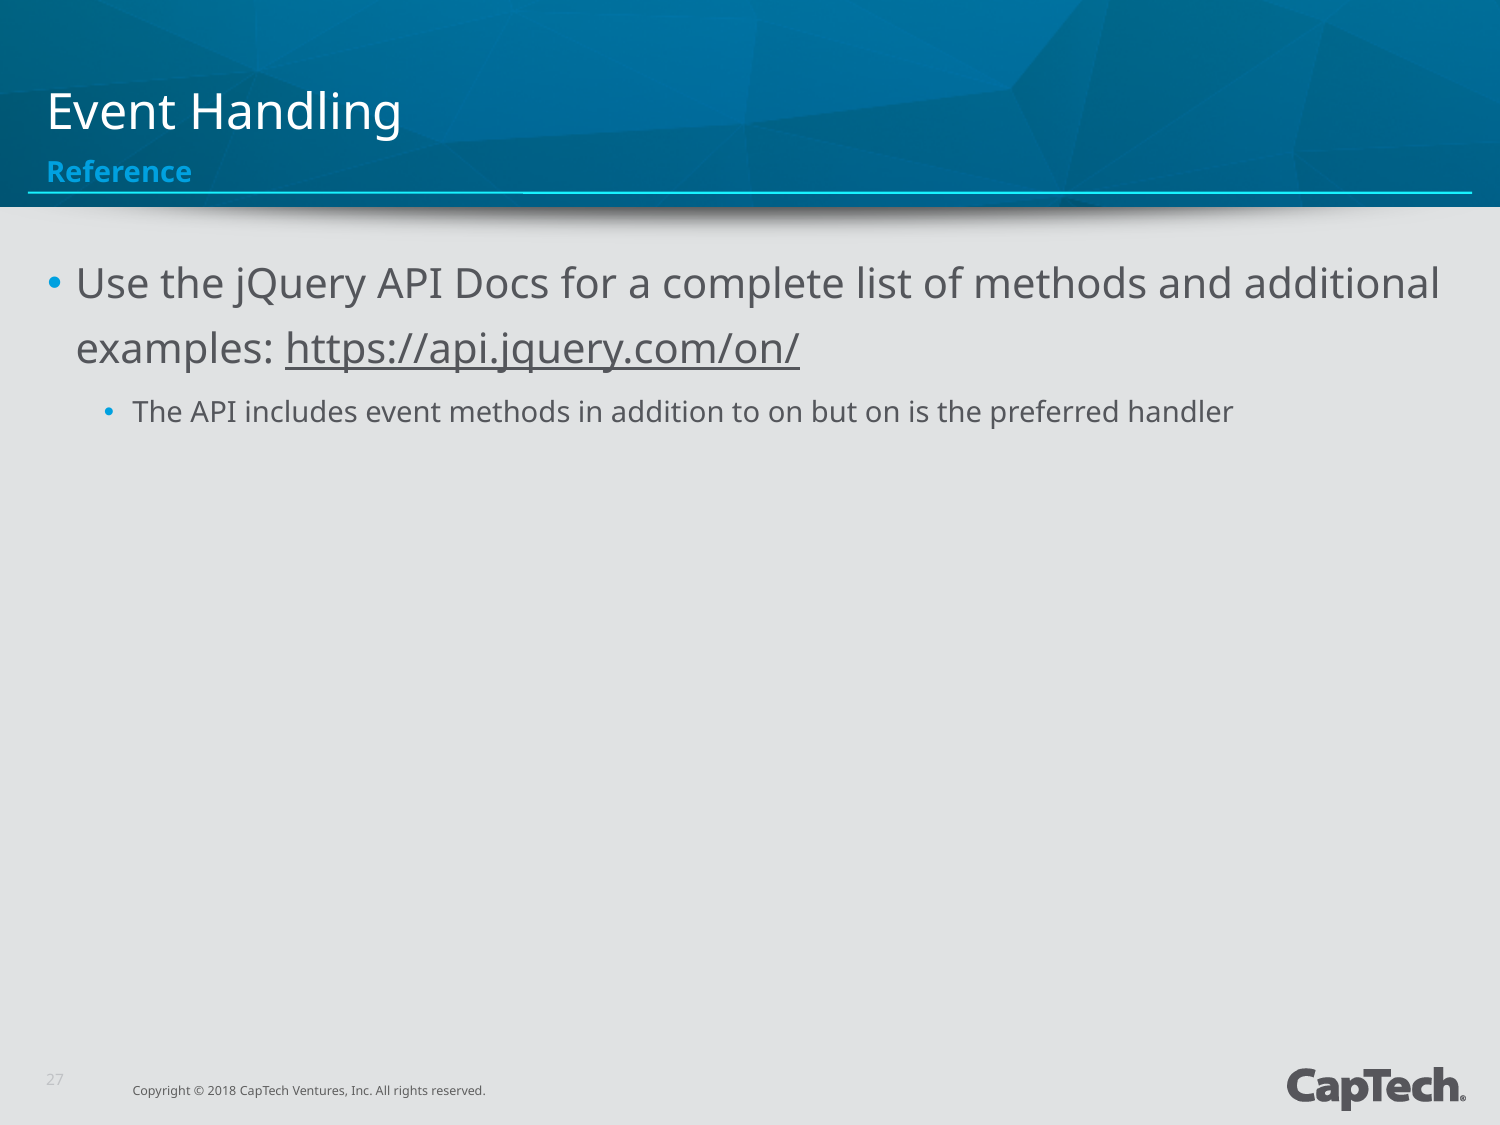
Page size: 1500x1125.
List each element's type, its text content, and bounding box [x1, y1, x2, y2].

picture [1278, 1059, 1470, 1118]
slide_number 27 [31, 1050, 123, 1110]
list Reference [31, 154, 1471, 193]
list Use the jQuery API Docs for a complete list of methods and additional examples: https://api.jquery.com/on/ The API includes event methods in addition to on but on is the preferred handler [32, 237, 1468, 330]
title Event Handling [31, 73, 1469, 154]
